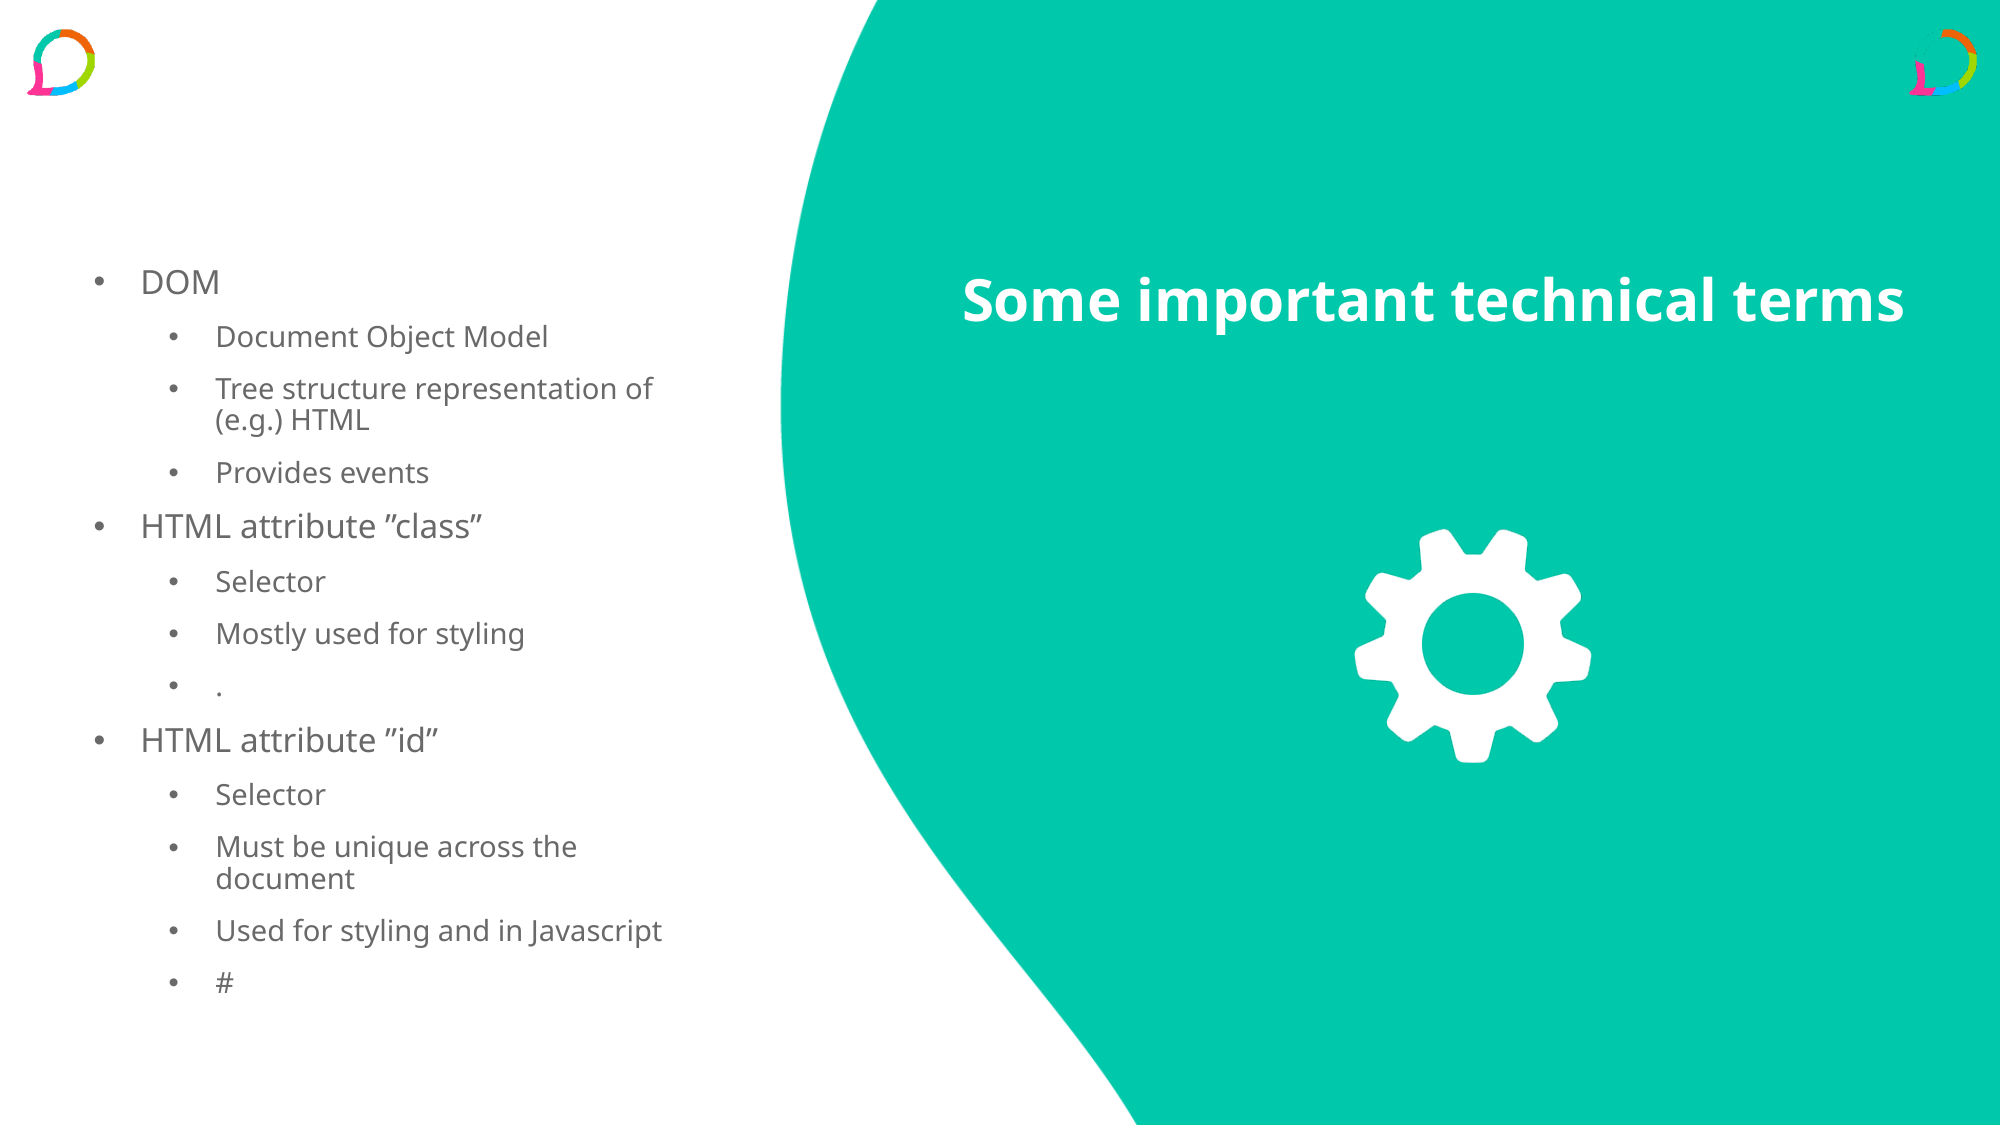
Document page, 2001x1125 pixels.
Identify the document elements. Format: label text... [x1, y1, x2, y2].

list DOM Document Object Model Tree structure representation of (e.g.) HTML Provides events HTML attribute ”class” Selector Mostly used for styling . HTML attribute ”id” Selector Must be unique across the document Used for styling and in Javascript # [78, 257, 724, 427]
title Some important technical terms [947, 166, 1999, 343]
picture [0, 0, 2001, 1125]
